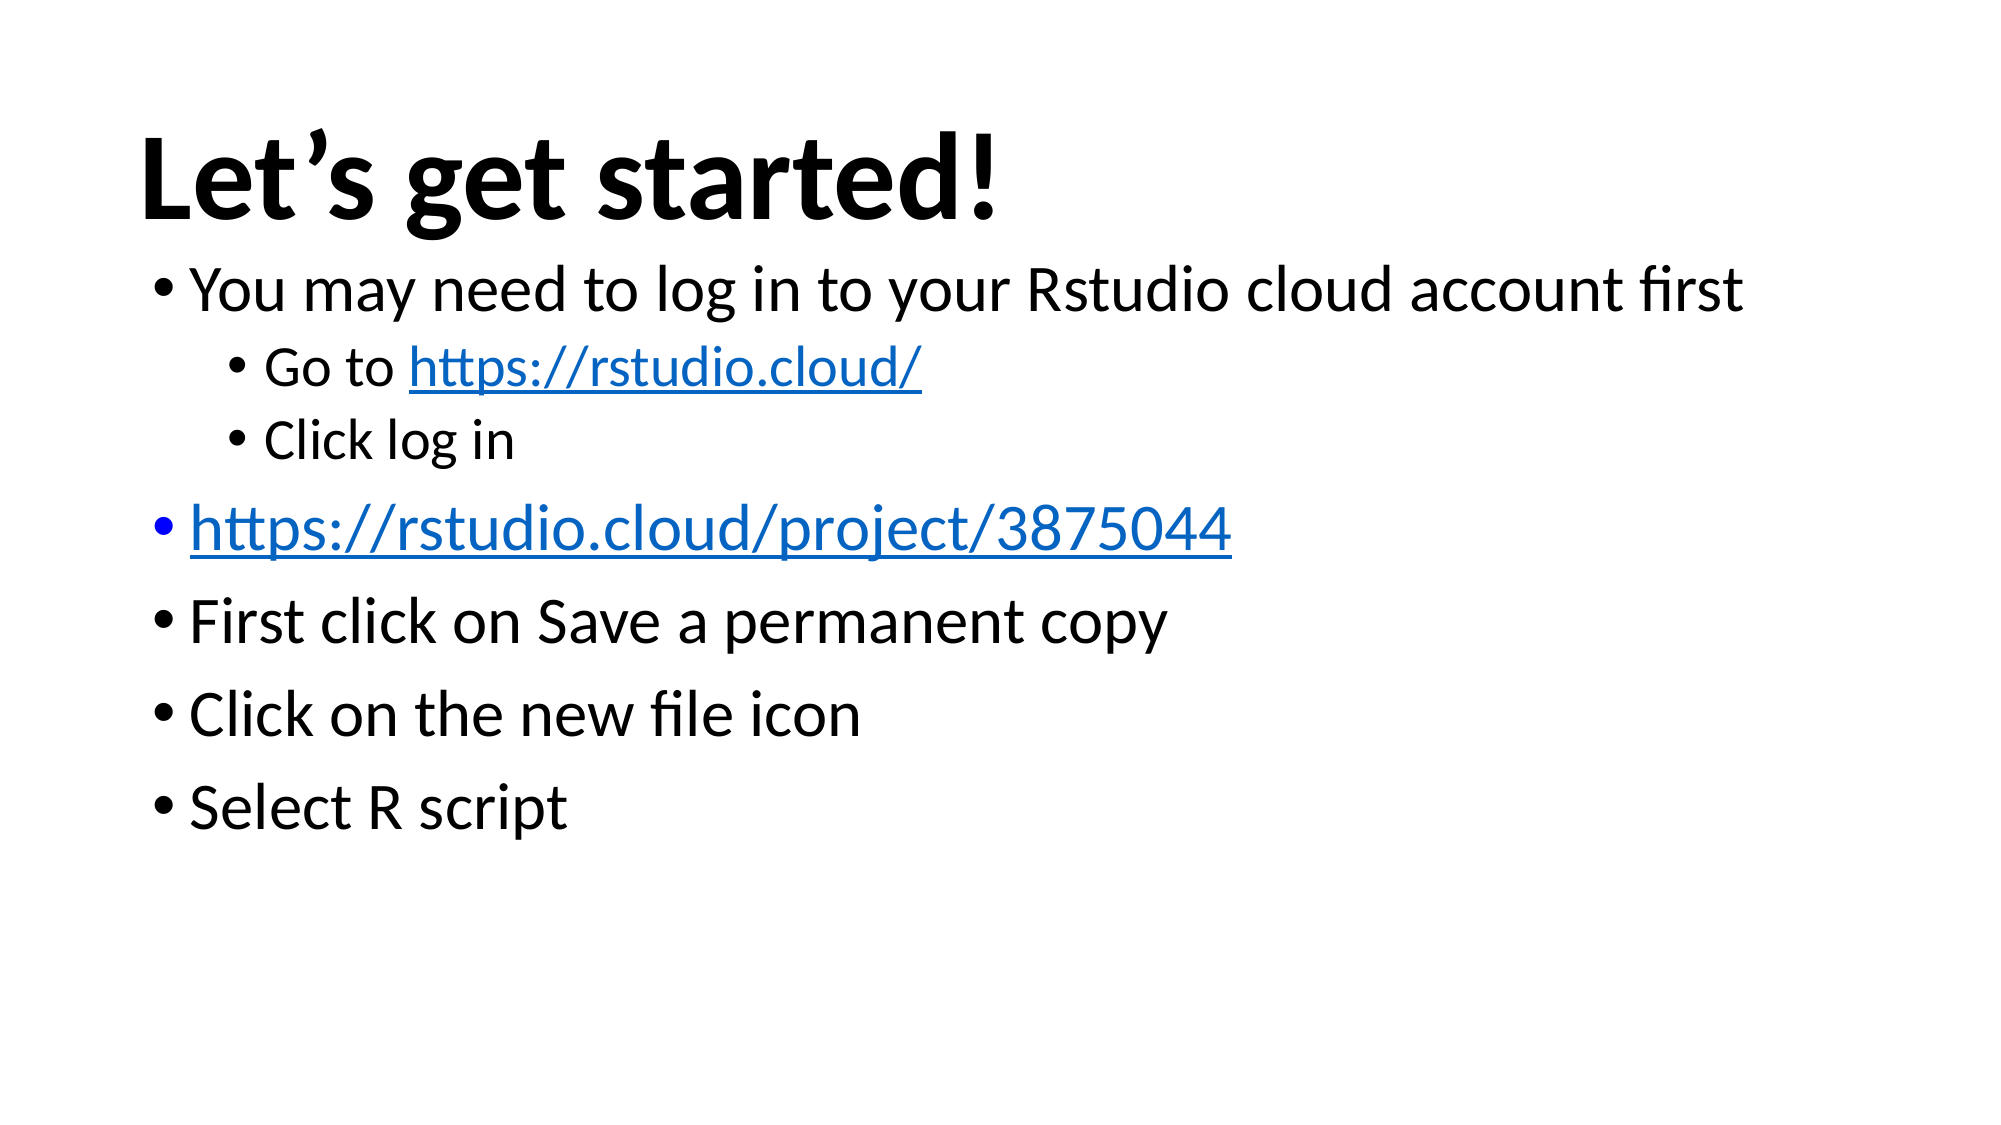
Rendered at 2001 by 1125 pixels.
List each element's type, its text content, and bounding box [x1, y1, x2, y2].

list You may need to log in to your Rstudio cloud account first Go to https://rstudio.cloud/ Click log in https://rstudio.cloud/project/3875044 First click on Save a permanent copy Click on the new file icon Select R script [137, 246, 1863, 1014]
title Let’s get started! [137, 73, 1863, 246]
